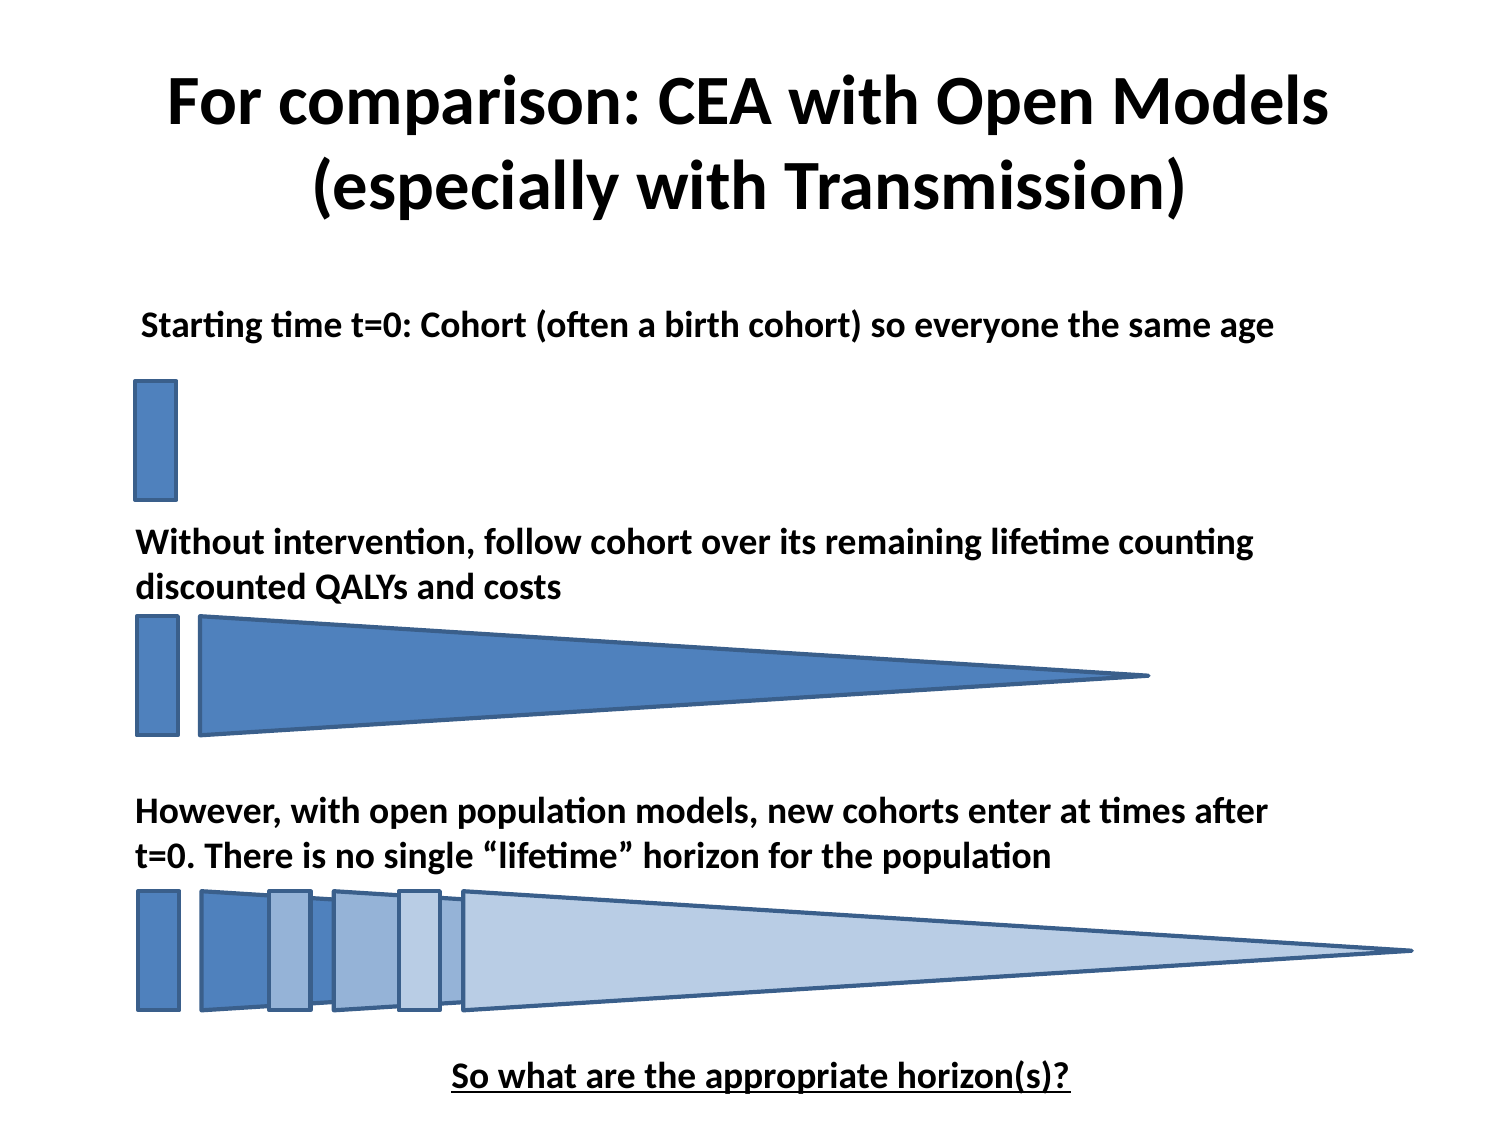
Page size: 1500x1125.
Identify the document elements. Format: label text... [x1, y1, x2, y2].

text_box [331, 889, 397, 1013]
text_box [267, 889, 313, 1012]
text_box [313, 896, 331, 1006]
text_box [133, 379, 178, 502]
text_box [197, 614, 1151, 738]
text_box [136, 889, 181, 1012]
text_box However, with open population models, new cohorts enter at times after t=0. There is no single “lifetime” horizon for the population [120, 779, 1297, 884]
text_box So what are the appropriate horizon(s)? [436, 1043, 1086, 1104]
text_box [461, 889, 1414, 1013]
text_box [397, 889, 442, 1012]
text_box Without intervention, follow cohort over its remaining lifetime counting discounted QALYs and costs [120, 509, 1434, 615]
title For comparison: CEA with Open Models (especially with Transmission) [75, 45, 1425, 233]
text_box [442, 895, 461, 1006]
text_box [135, 614, 180, 737]
text_box [199, 889, 267, 1013]
text_box Starting time t=0: Cohort (often a birth cohort) so everyone the same age [126, 292, 1292, 353]
